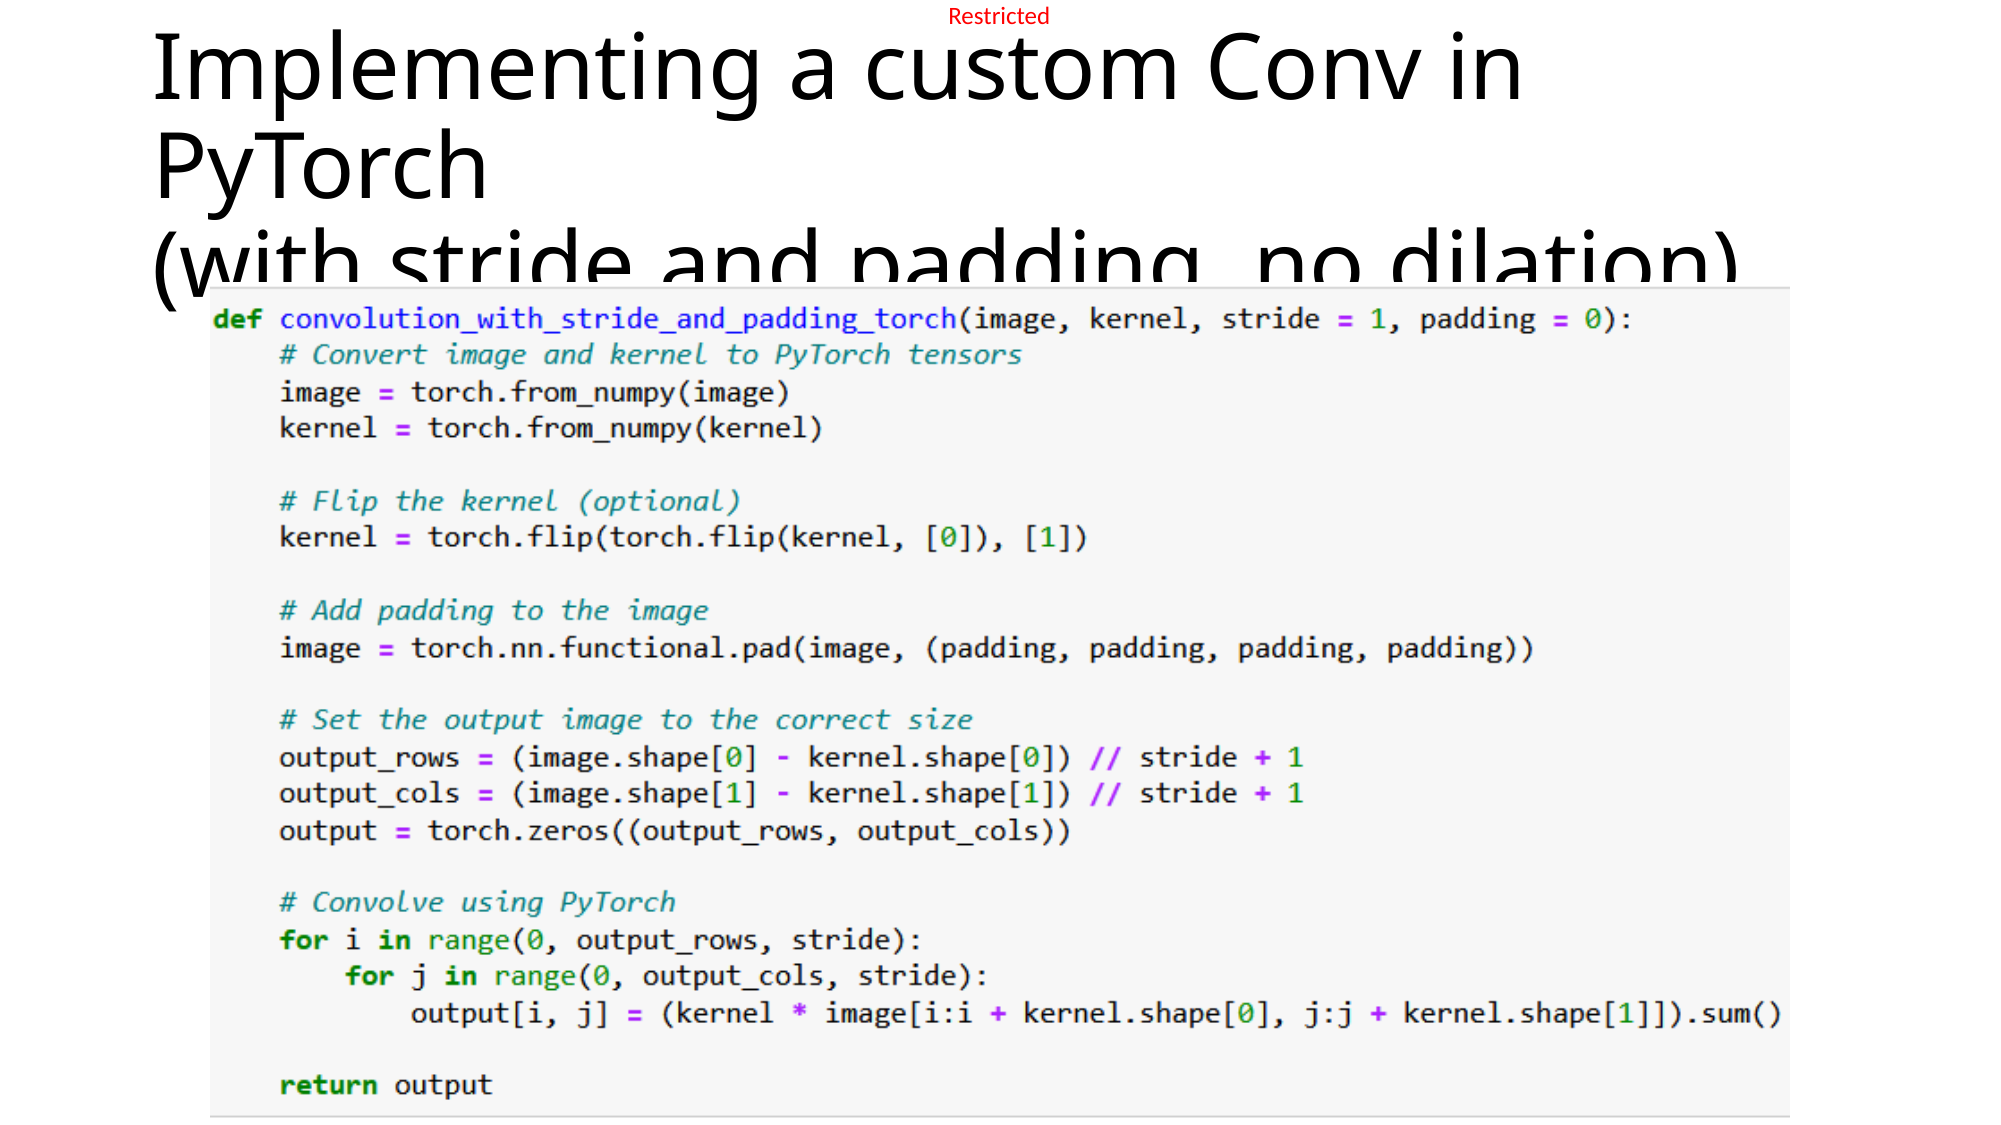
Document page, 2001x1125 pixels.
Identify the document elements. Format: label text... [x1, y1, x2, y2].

title Implementing a custom Conv in PyTorch (with stride and padding, no dilation) [137, 59, 1863, 278]
picture [210, 282, 1790, 1125]
